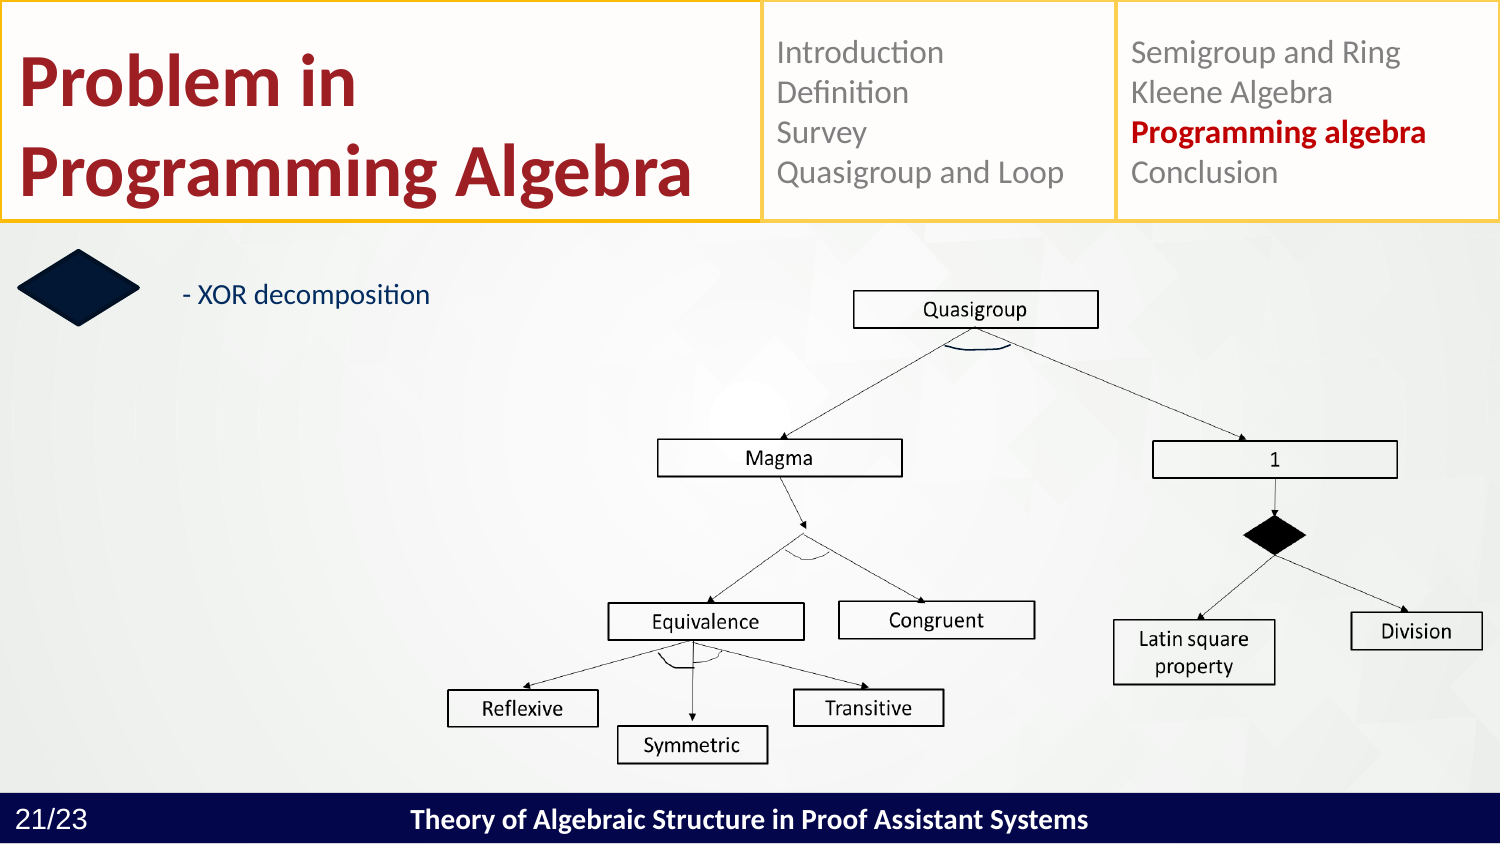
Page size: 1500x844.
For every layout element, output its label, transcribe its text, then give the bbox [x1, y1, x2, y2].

text_box Theory of Algebraic Structure in Proof Assistant Systems [0, 792, 1500, 844]
picture [447, 287, 1483, 772]
text_box [17, 249, 140, 327]
text_box [0, 0, 761, 221]
text_box Introduction Definition Survey Quasigroup and Loop [761, 0, 1116, 221]
text_box 21/23 [0, 792, 113, 843]
text_box Problem in Programming Algebra [4, 23, 761, 219]
text_box Semigroup and Ring Kleene Algebra Programming algebra Conclusion [1116, 0, 1500, 221]
